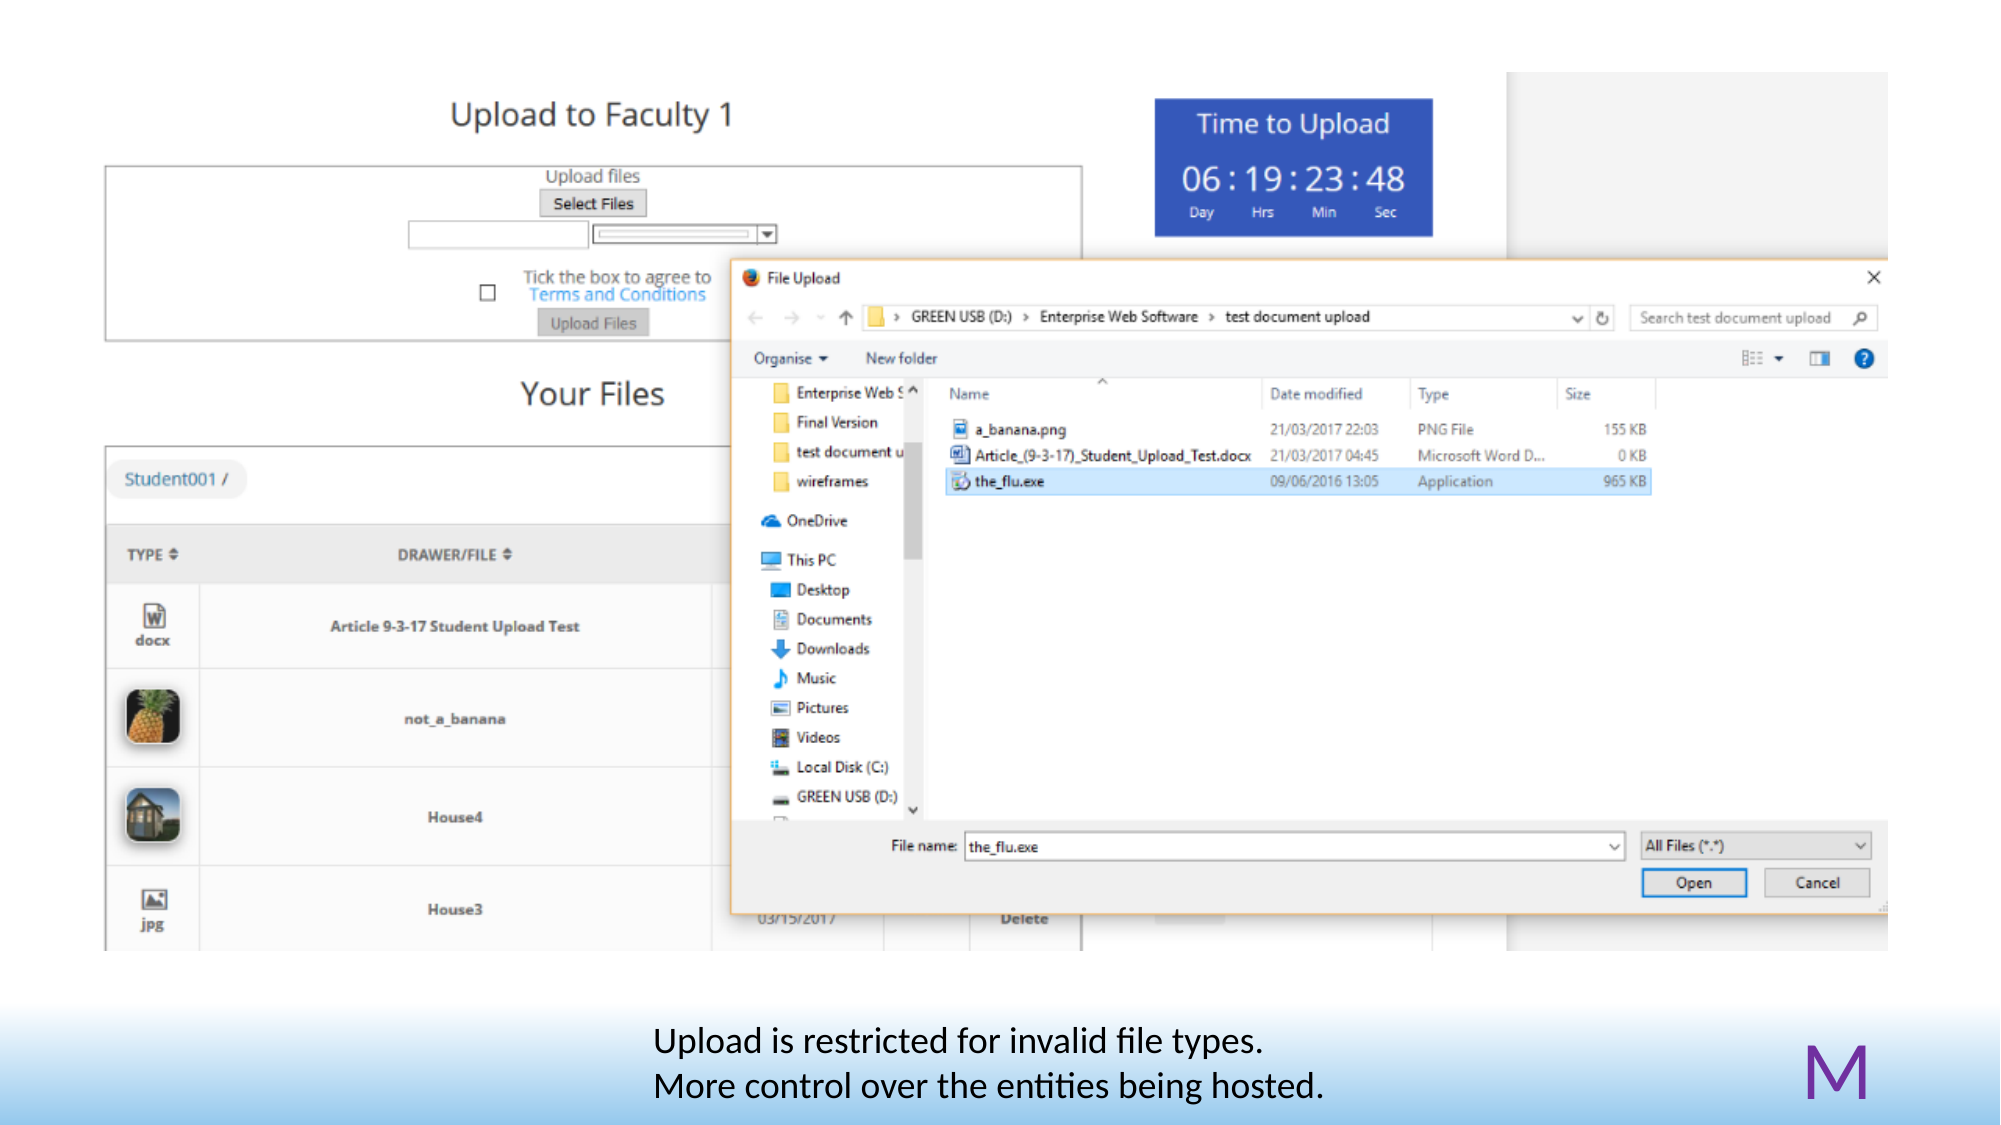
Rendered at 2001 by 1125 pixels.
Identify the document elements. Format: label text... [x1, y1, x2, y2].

text_box M [1786, 1008, 1870, 1124]
text_box Upload is restricted for invalid file types. More control over the entities being hosted. [638, 1008, 1364, 1114]
picture [63, 72, 1888, 951]
